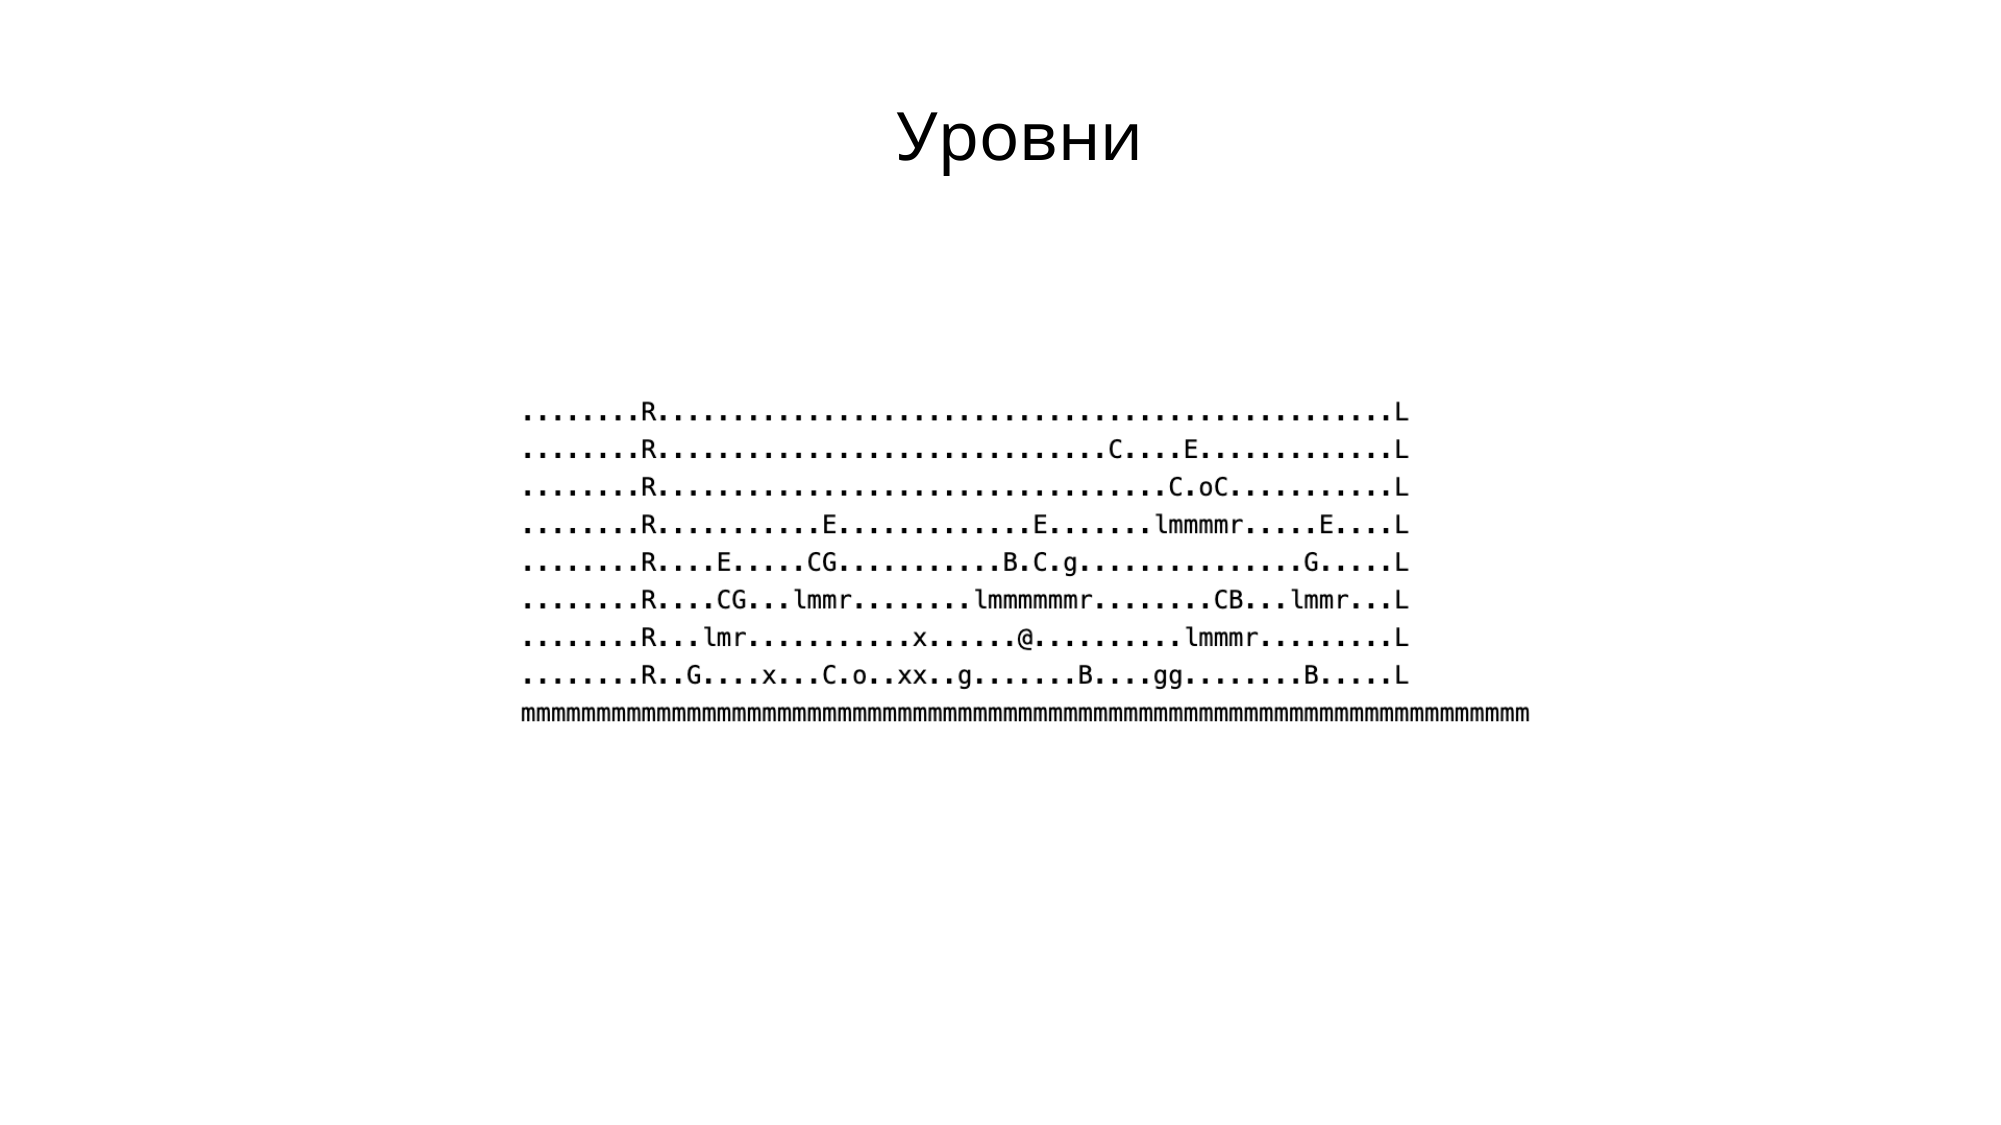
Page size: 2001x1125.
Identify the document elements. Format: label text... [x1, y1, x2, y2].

picture [502, 387, 1539, 738]
title Уровни [83, 0, 1957, 183]
